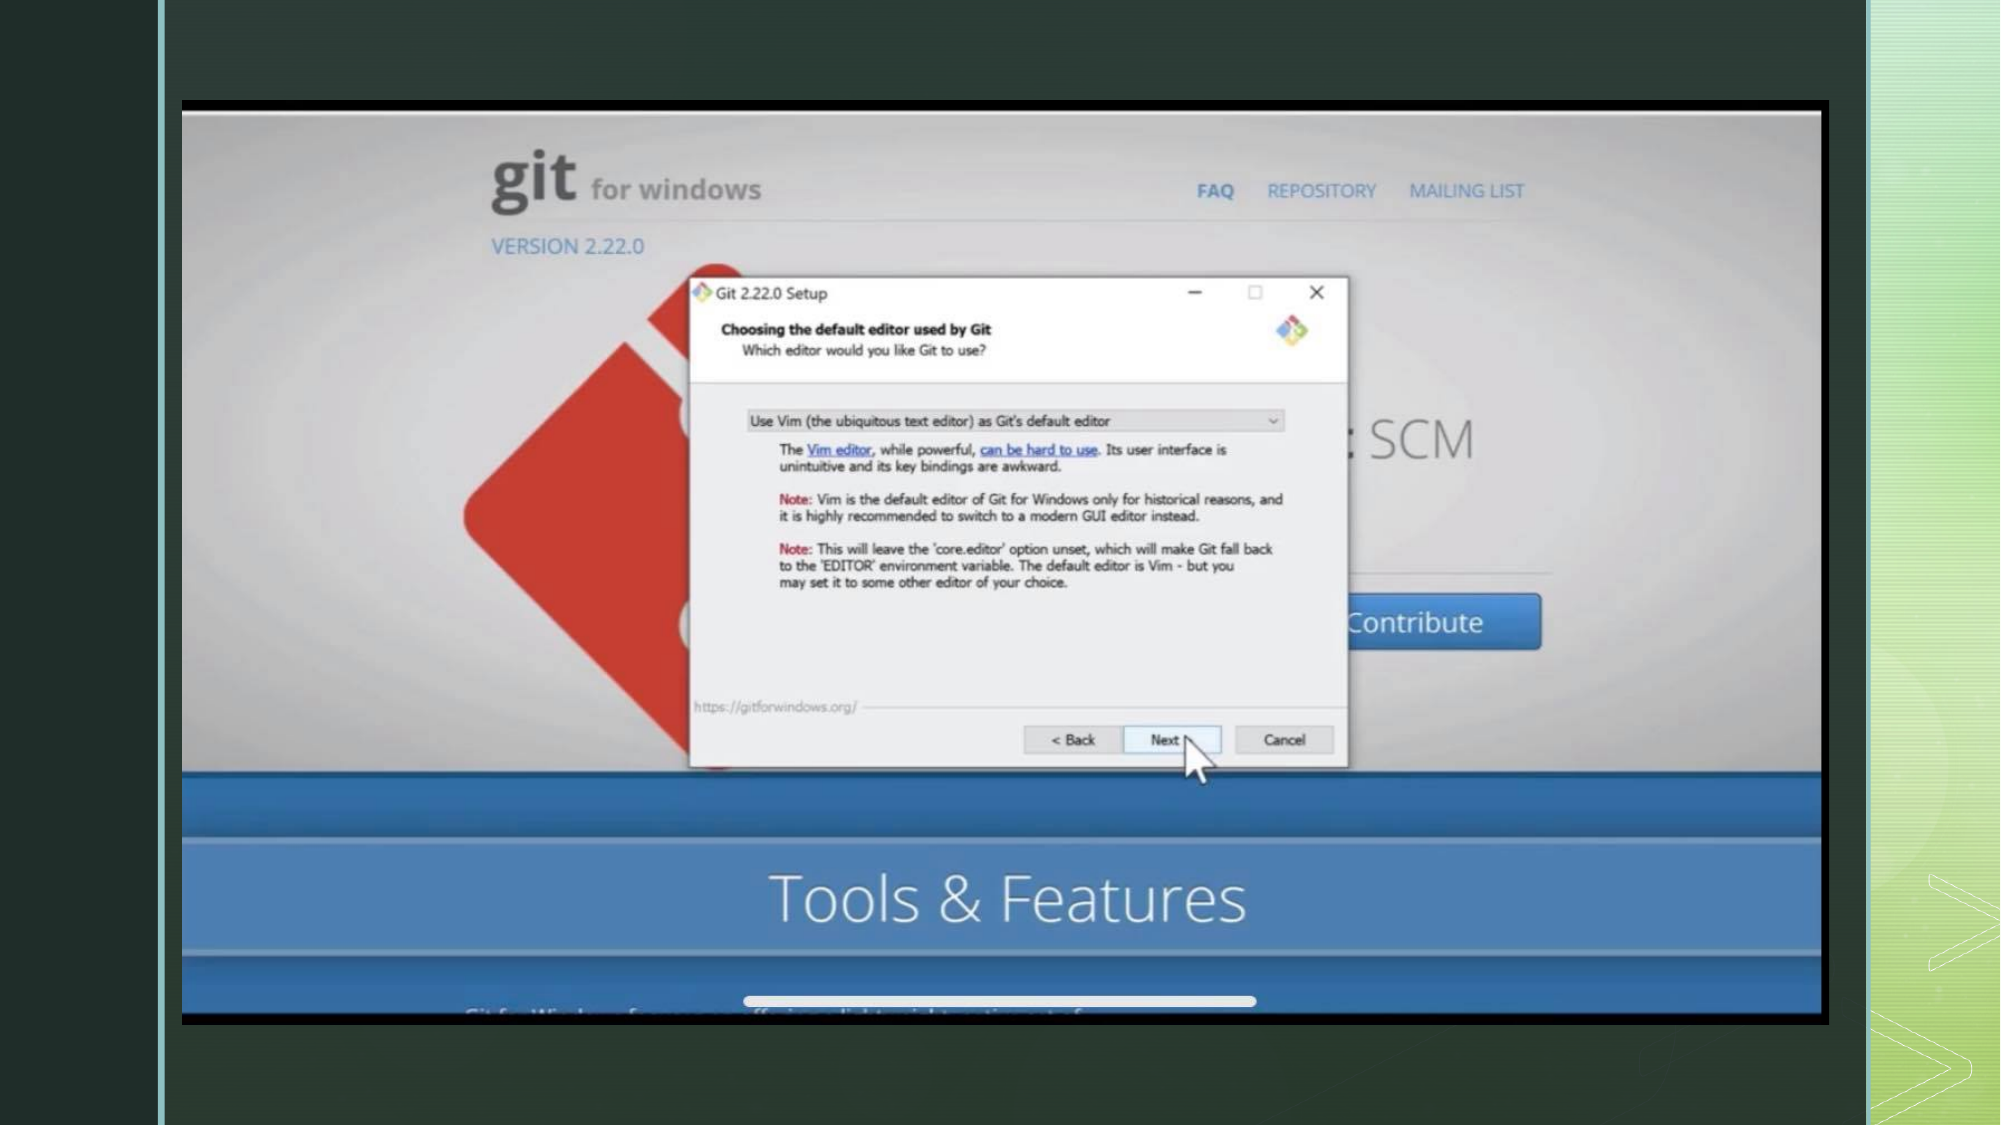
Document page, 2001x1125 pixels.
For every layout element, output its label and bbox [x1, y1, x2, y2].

picture [181, 100, 1830, 1025]
picture [1871, 0, 2001, 1125]
